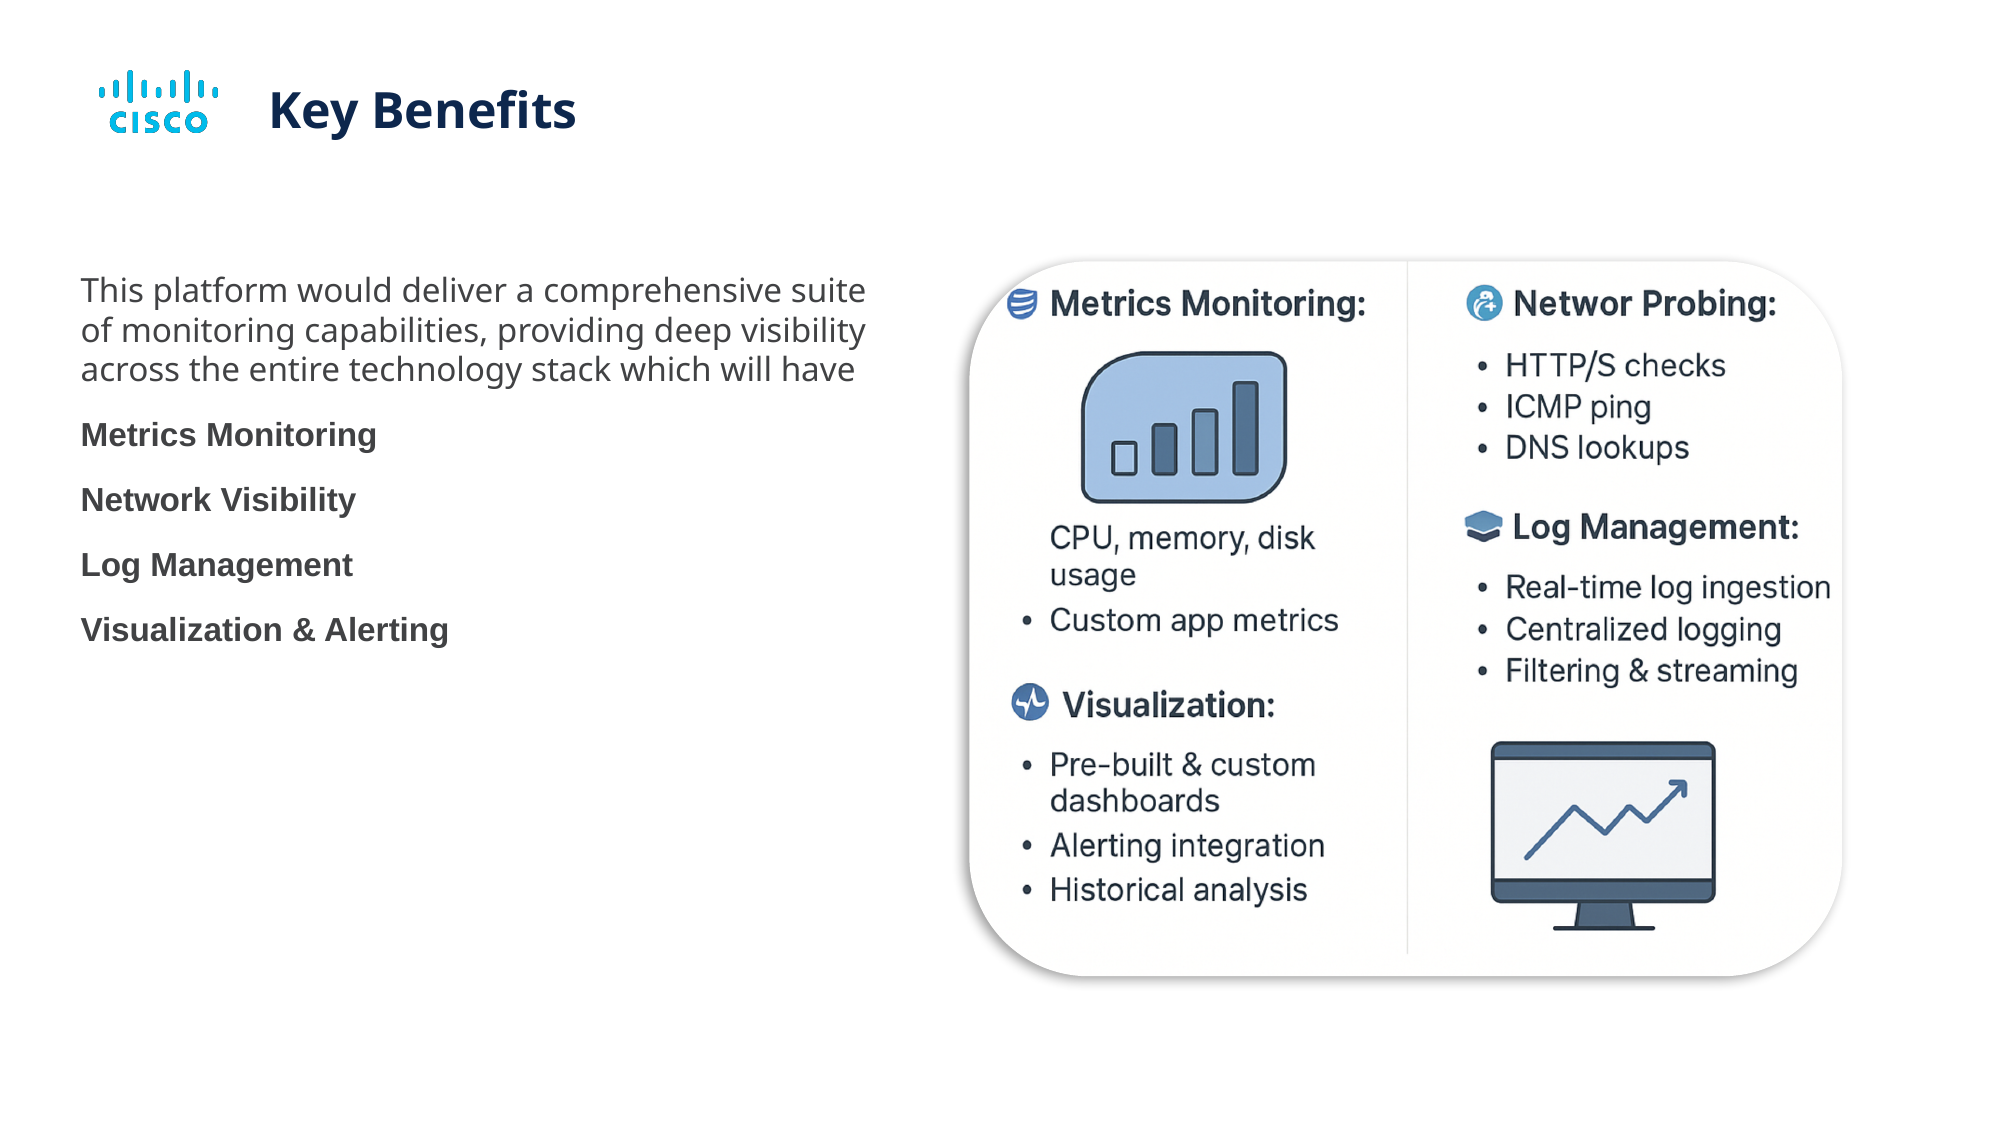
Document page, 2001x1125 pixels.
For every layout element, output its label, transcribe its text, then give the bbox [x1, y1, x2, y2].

picture [969, 261, 1843, 977]
picture [99, 70, 218, 133]
text_box This platform would deliver a comprehensive suite of monitoring capabilities, providing deep visibility across the entire technology stack which will have Metrics Monitoring Network Visibility Log Management Visualization & Alerting [65, 261, 910, 721]
picture [192, 118, 201, 127]
text_box Key Benefits [260, 54, 1359, 174]
